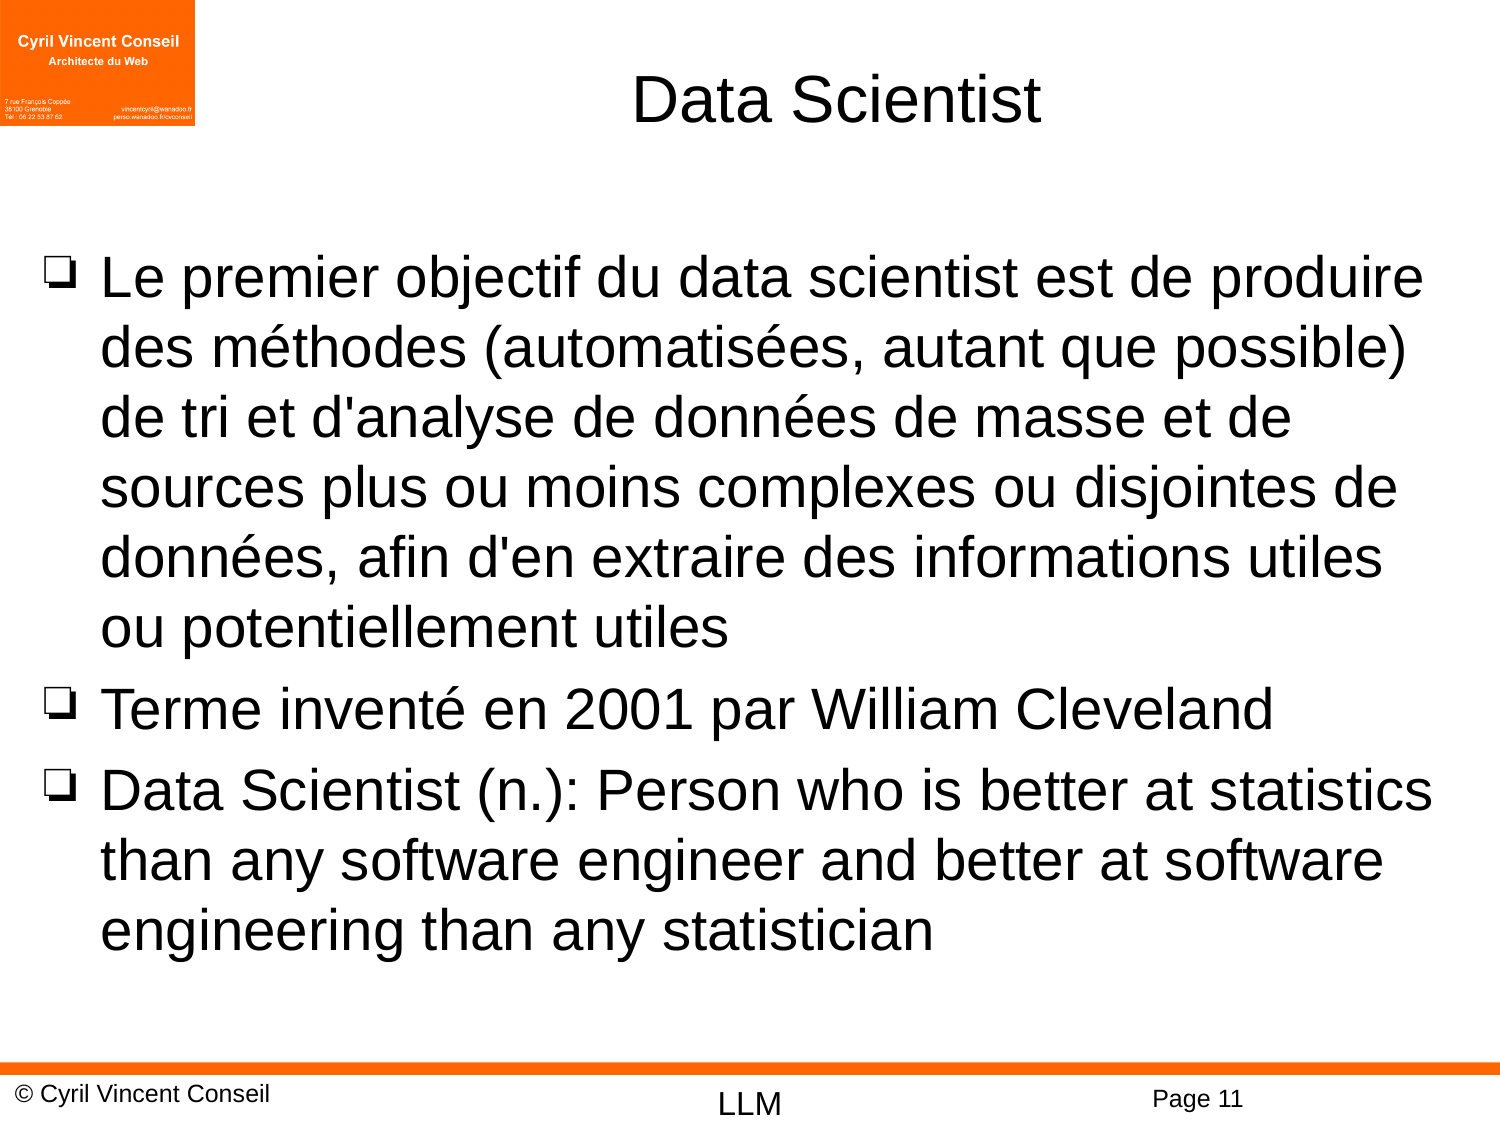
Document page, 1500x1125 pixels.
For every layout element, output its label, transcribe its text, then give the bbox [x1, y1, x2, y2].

list Le premier objectif du data scientist est de produire des méthodes (automatisées, autant que possible) de tri et d'analyse de données de masse et de sources plus ou moins complexes ou disjointes de données, afin d'en extraire des informations utiles ou potentiellement utiles Terme inventé en 2001 par William Cleveland Data Scientist (n.): Person who is better at statistics than any software engineer and better at software engineering than any statistician [29, 231, 1468, 1059]
picture [0, 0, 195, 126]
title Data Scientist [194, 2, 1480, 190]
